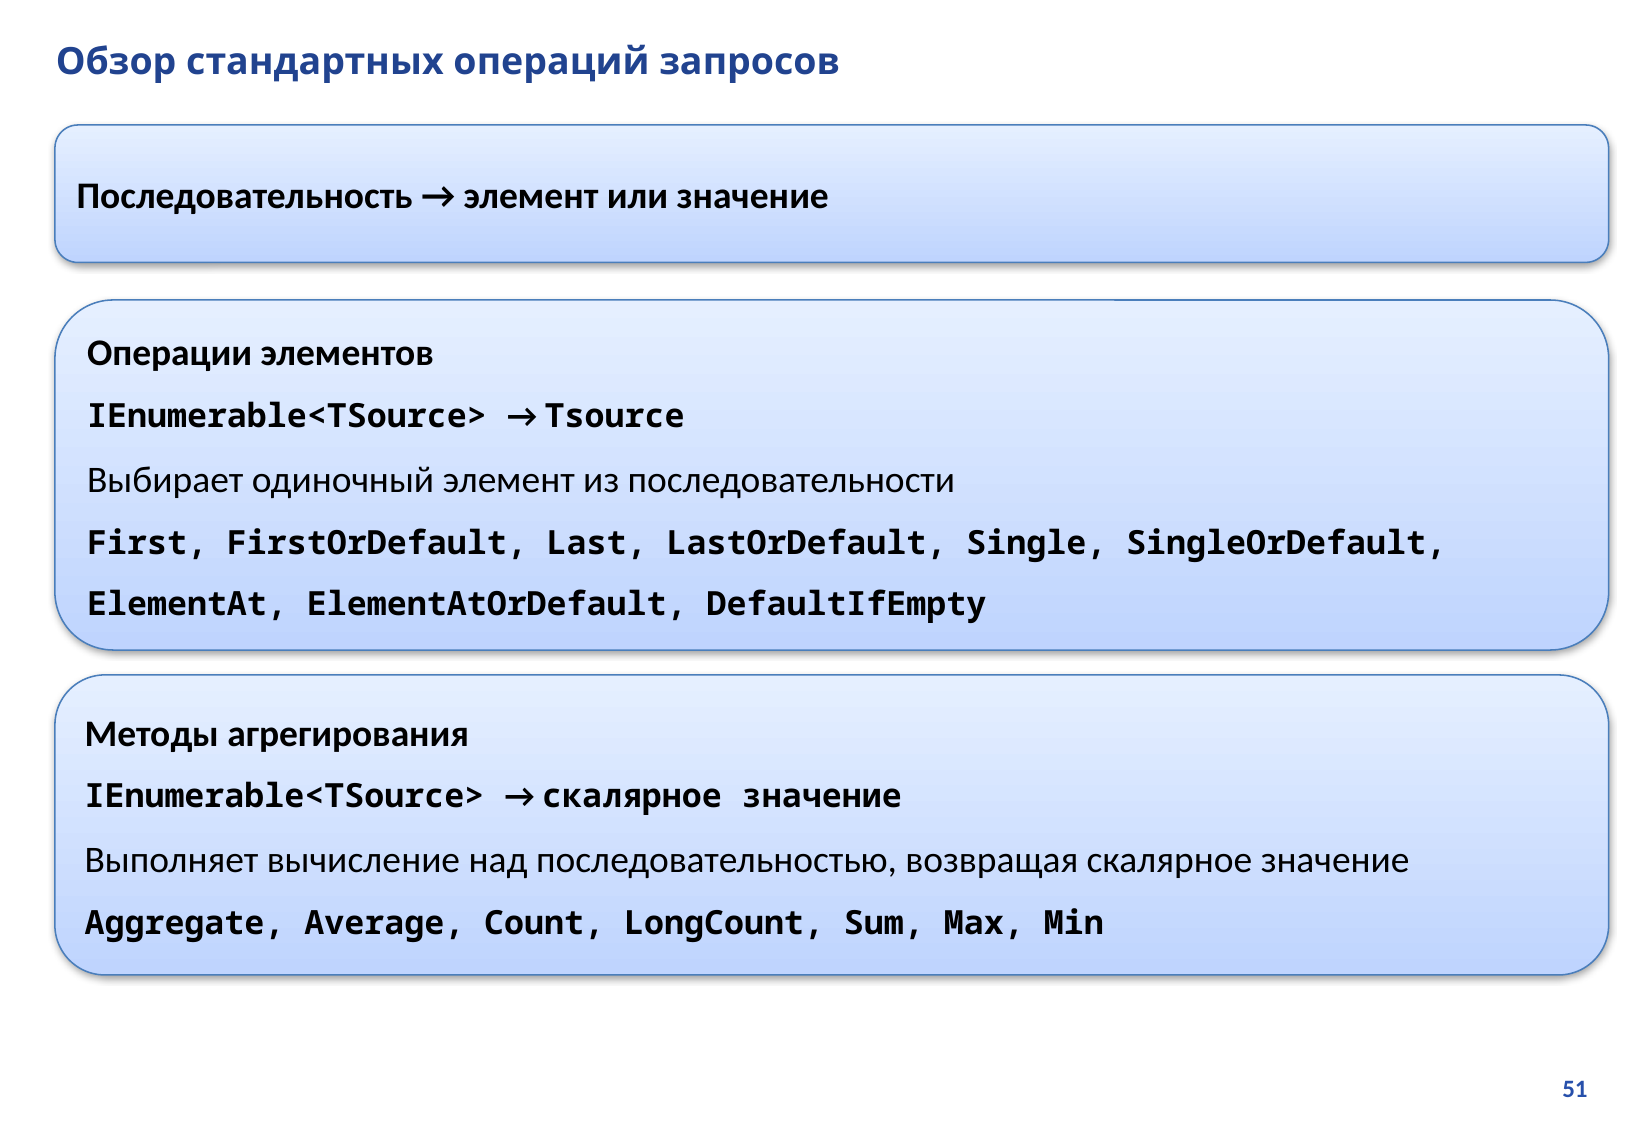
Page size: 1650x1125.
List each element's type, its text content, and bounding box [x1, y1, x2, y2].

text_box Последовательность → элемент или значение [54, 124, 1610, 264]
text_box Методы агрегирования IEnumerable<TSource> → скалярное значение Выполняет вычисление над последовательностью, возвращая скалярное значение Aggregate, Average, Count, LongCount, Sum, Max, Min [54, 674, 1610, 976]
title Обзор стандартных операций запросов [40, 29, 1616, 90]
text_box Операции элементов IEnumerable<TSource> → Tsource Выбирает одиночный элемент из последовательности First, FirstOrDefault, Last, LastOrDefault, Single, SingleOrDefault, ElementAt, ElementAtOrDefault, DefaultIfEmpty [54, 299, 1610, 651]
